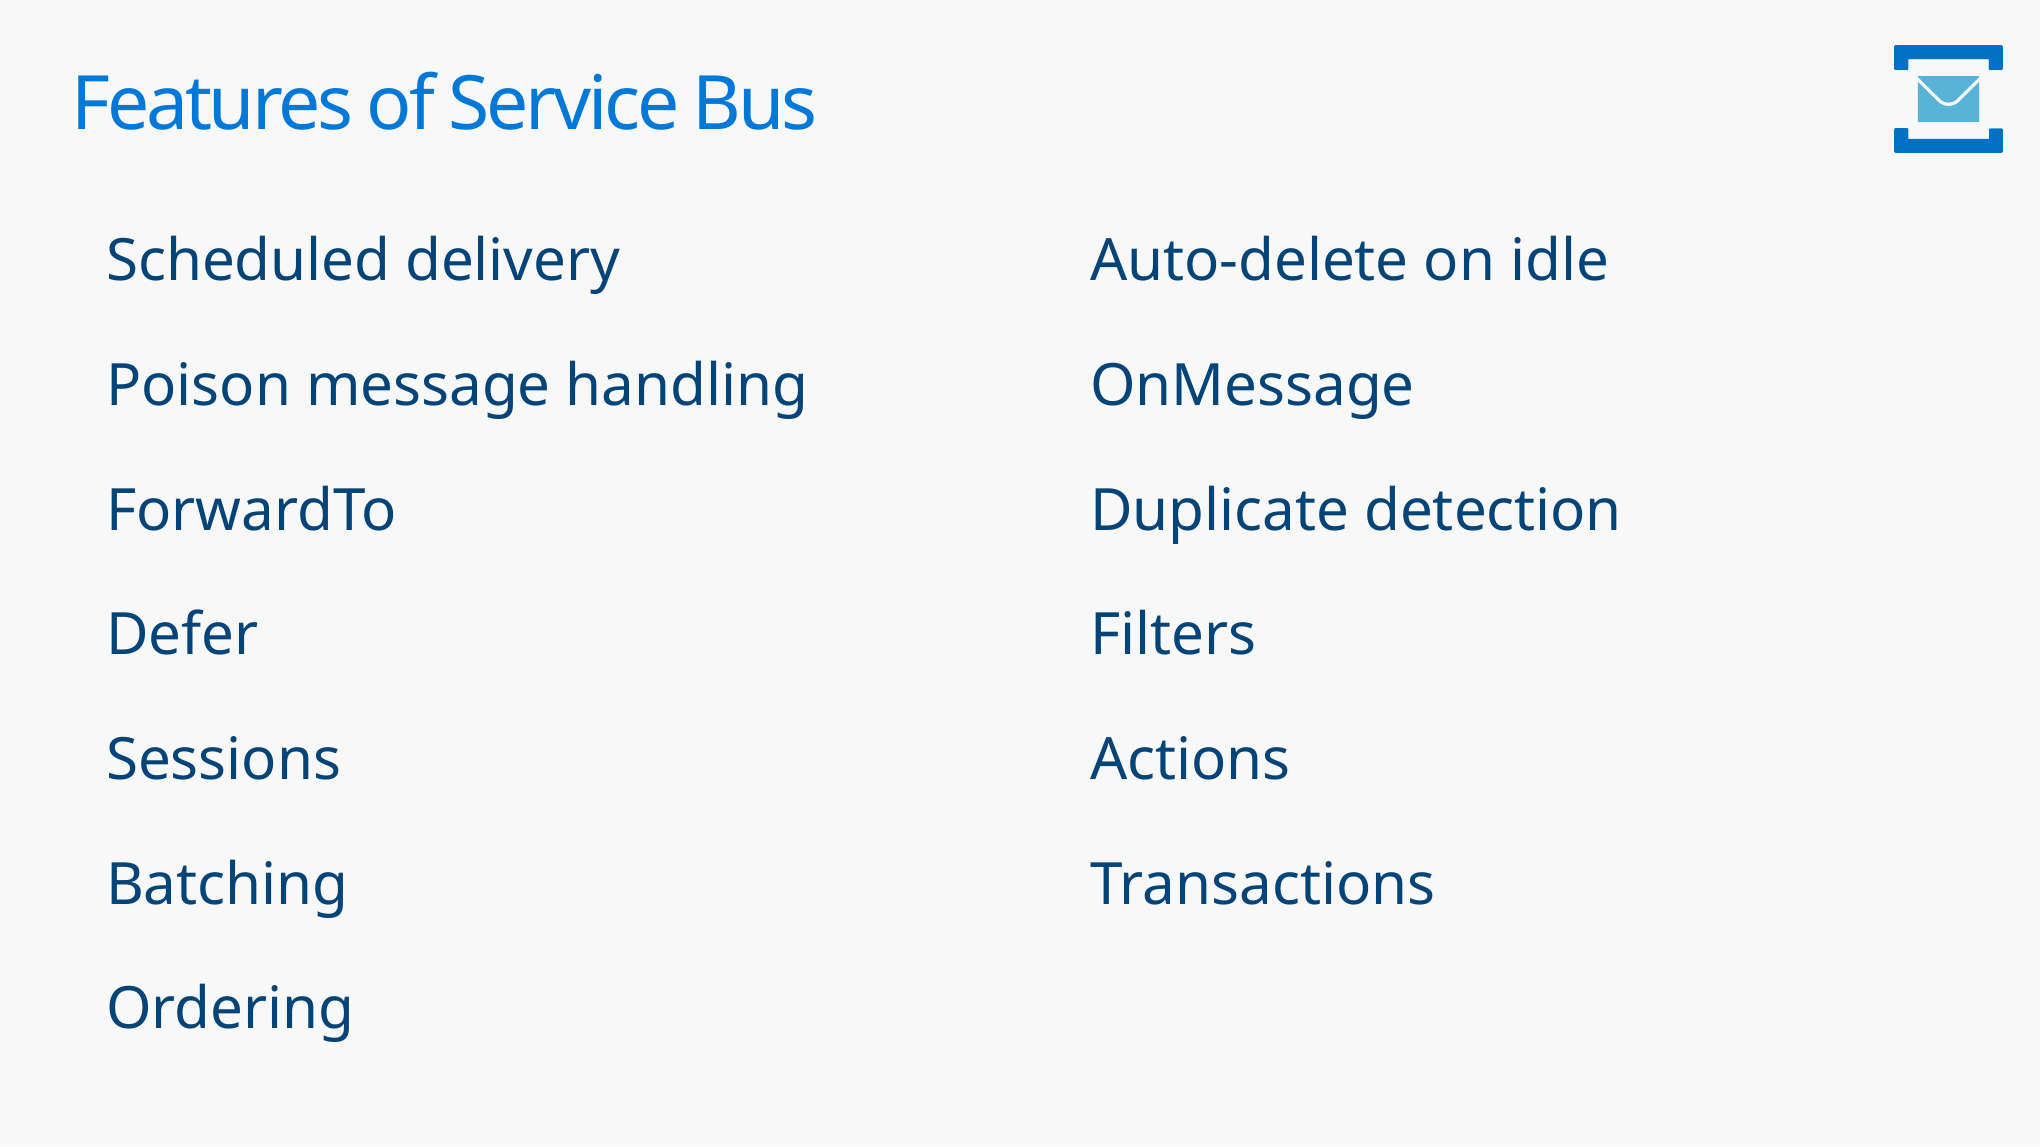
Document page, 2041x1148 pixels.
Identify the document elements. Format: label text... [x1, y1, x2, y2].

title Features of Service Bus [71, 37, 1969, 162]
list Scheduled delivery Poison message handling ForwardTo Defer Sessions Batching Ordering [106, 222, 950, 1046]
list Auto-delete on idle OnMessage Duplicate detection Filters Actions Transactions [1090, 222, 1934, 1046]
picture [1894, 44, 2004, 154]
